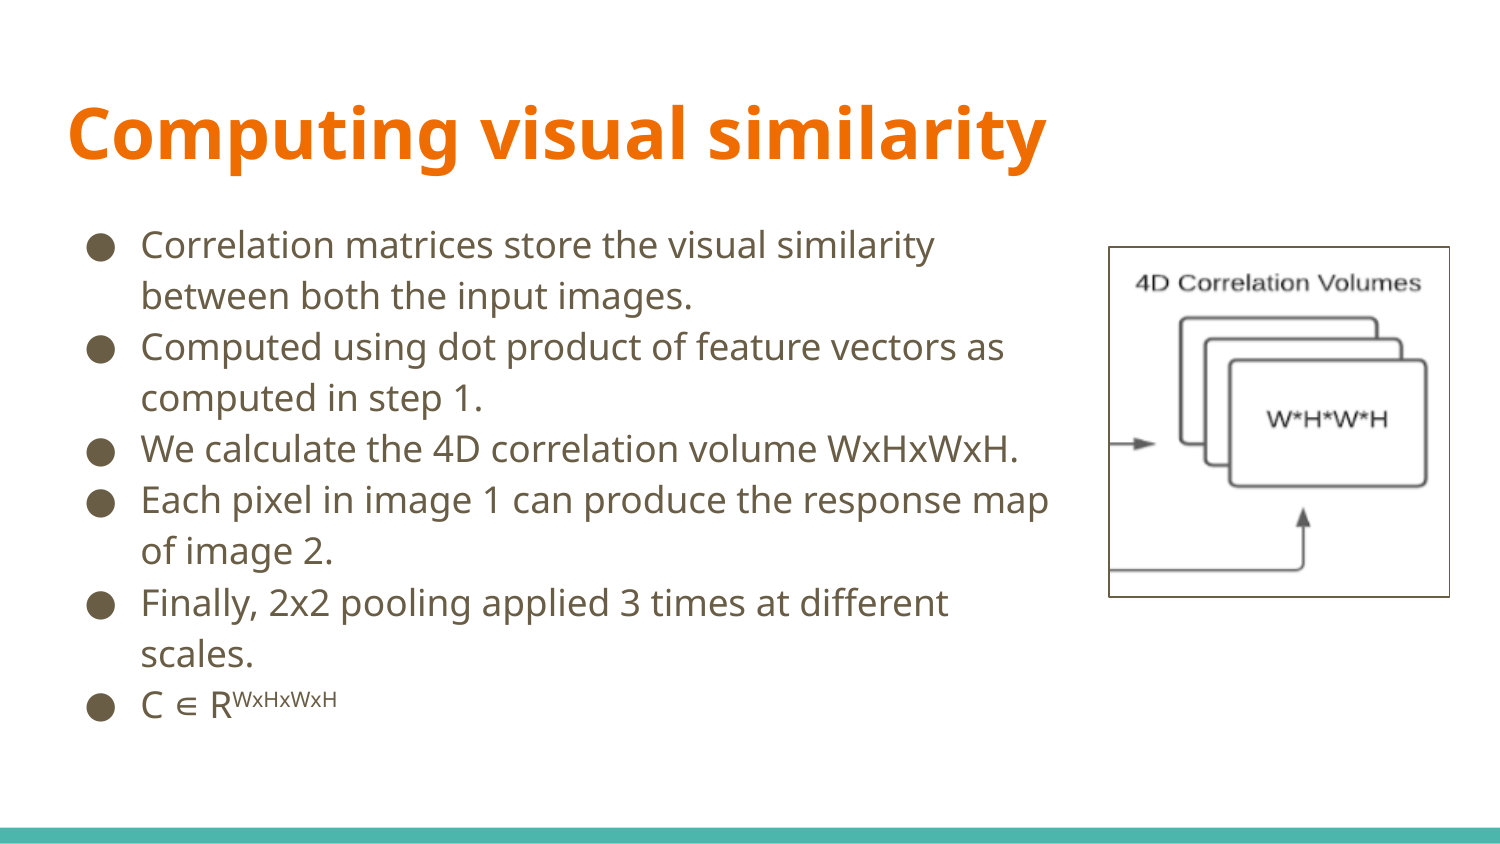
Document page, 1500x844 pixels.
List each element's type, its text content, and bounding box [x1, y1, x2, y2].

title Computing visual similarity [51, 72, 1449, 189]
picture [1109, 247, 1450, 597]
list Correlation matrices store the visual similarity between both the input images. Computed using dot product of feature vectors as computed in step 1. We calculate the 4D correlation volume WxHxWxH. Each pixel in image 1 can produce the response map of image 2. Finally, 2x2 pooling applied 3 times at different scales. C ∊ RWxHxWxH [51, 199, 1077, 742]
